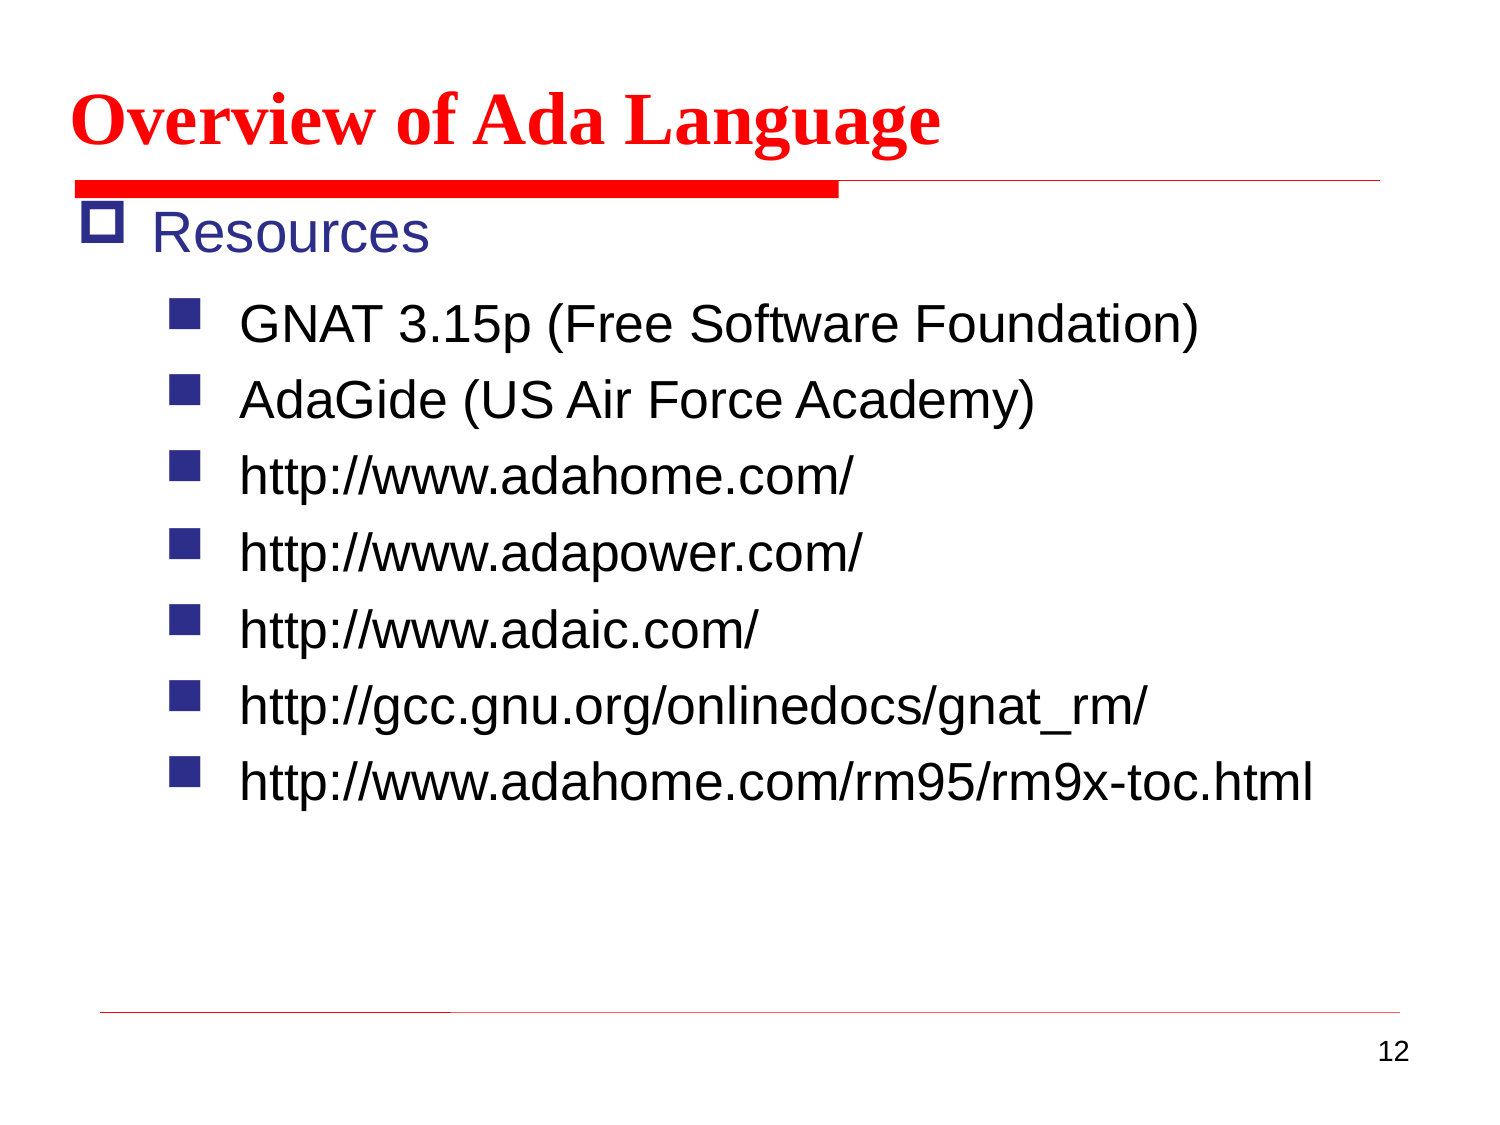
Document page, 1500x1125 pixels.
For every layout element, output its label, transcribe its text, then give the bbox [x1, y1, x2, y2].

slide_number 12 [1074, 1024, 1426, 1103]
text_box GNAT 3.15p (Free Software Foundation) AdaGide (US Air Force Academy) http://www.adahome.com/ http://www.adapower.com/ http://www.adaic.com/ http://gcc.gnu.org/onlinedocs/gnat_rm/ http://www.adahome.com/rm95/rm9x-toc.html [164, 302, 1315, 812]
text_box Resources [76, 214, 1214, 265]
text_box Overview of Ada Language [69, 89, 943, 161]
